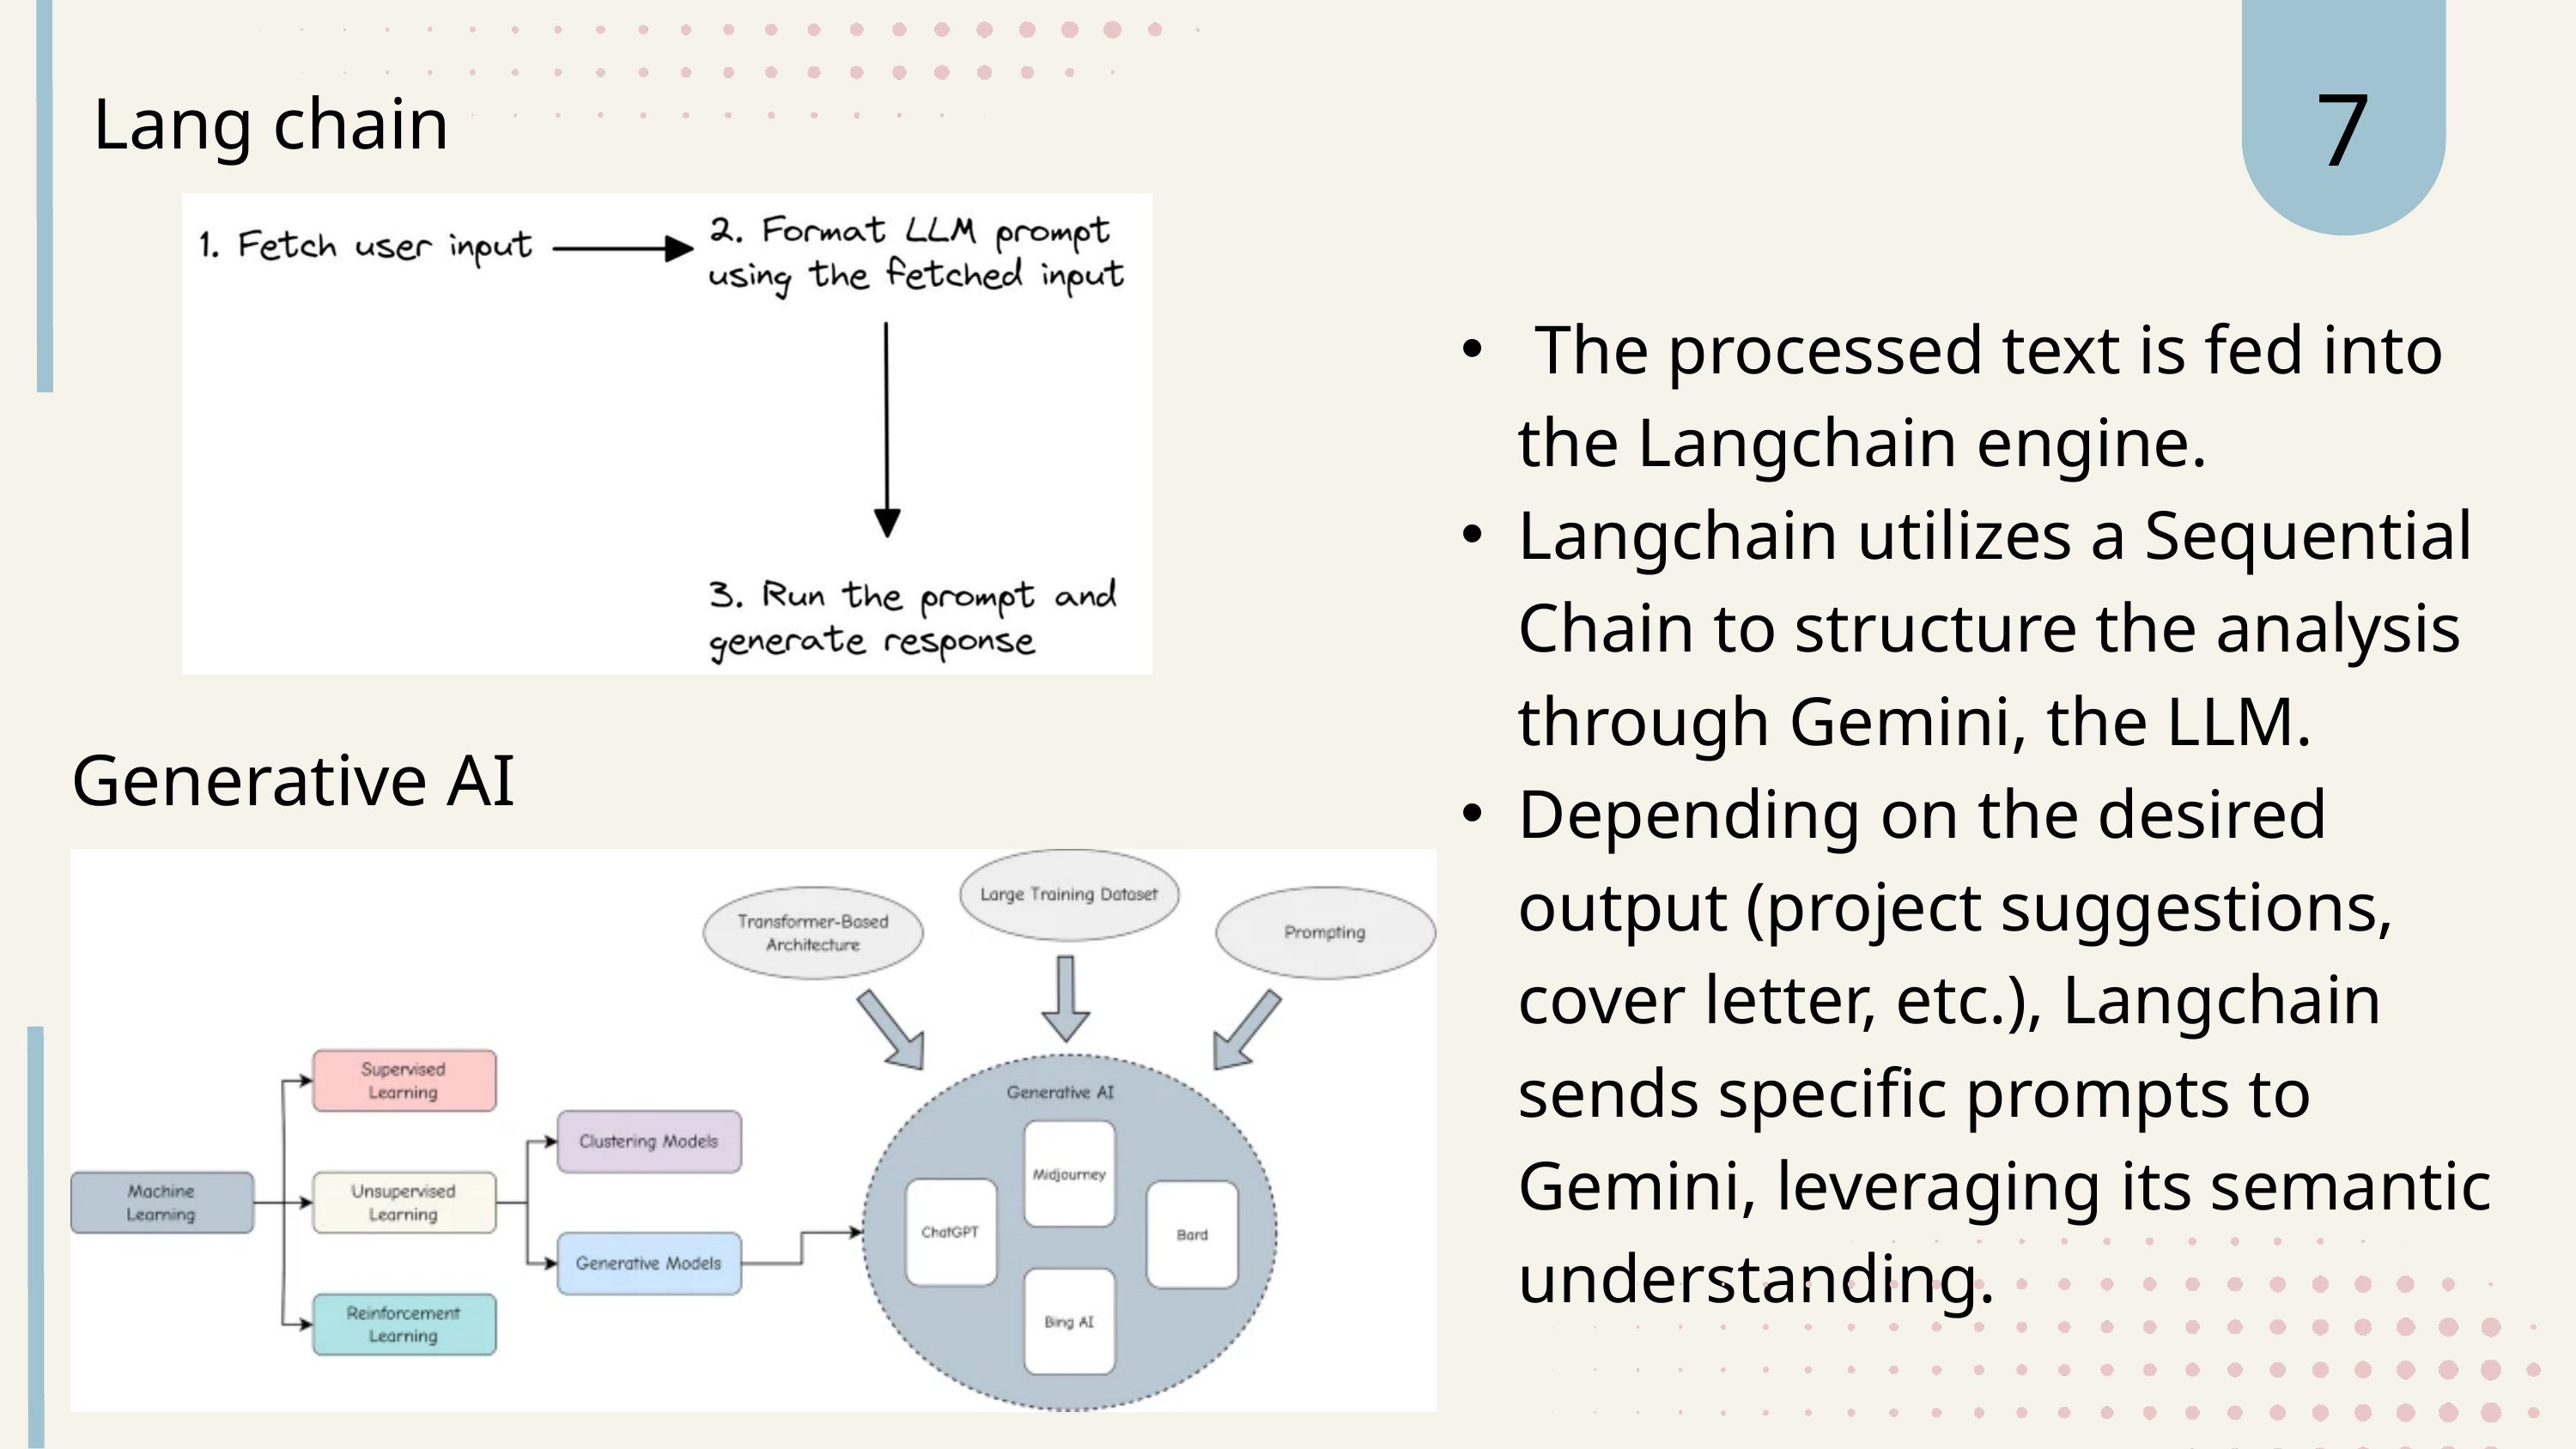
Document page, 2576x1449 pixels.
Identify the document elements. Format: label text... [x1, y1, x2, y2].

text_box [70, 849, 1437, 1412]
text_box The processed text is fed into the Langchain engine. Langchain utilizes a Sequential Chain to structure the analysis through Gemini, the LLM. Depending on the desired output (project suggestions, cover letter, etc.), Langchain sends specific prompts to Gemini, leveraging its semantic understanding. [1405, 294, 2512, 1409]
text_box Lang chain [92, 64, 1021, 164]
text_box Generative AI [70, 721, 999, 820]
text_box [2233, 0, 2455, 236]
text_box [182, 193, 1153, 675]
text_box [216, 0, 1248, 118]
text_box [1510, 1237, 2541, 1449]
